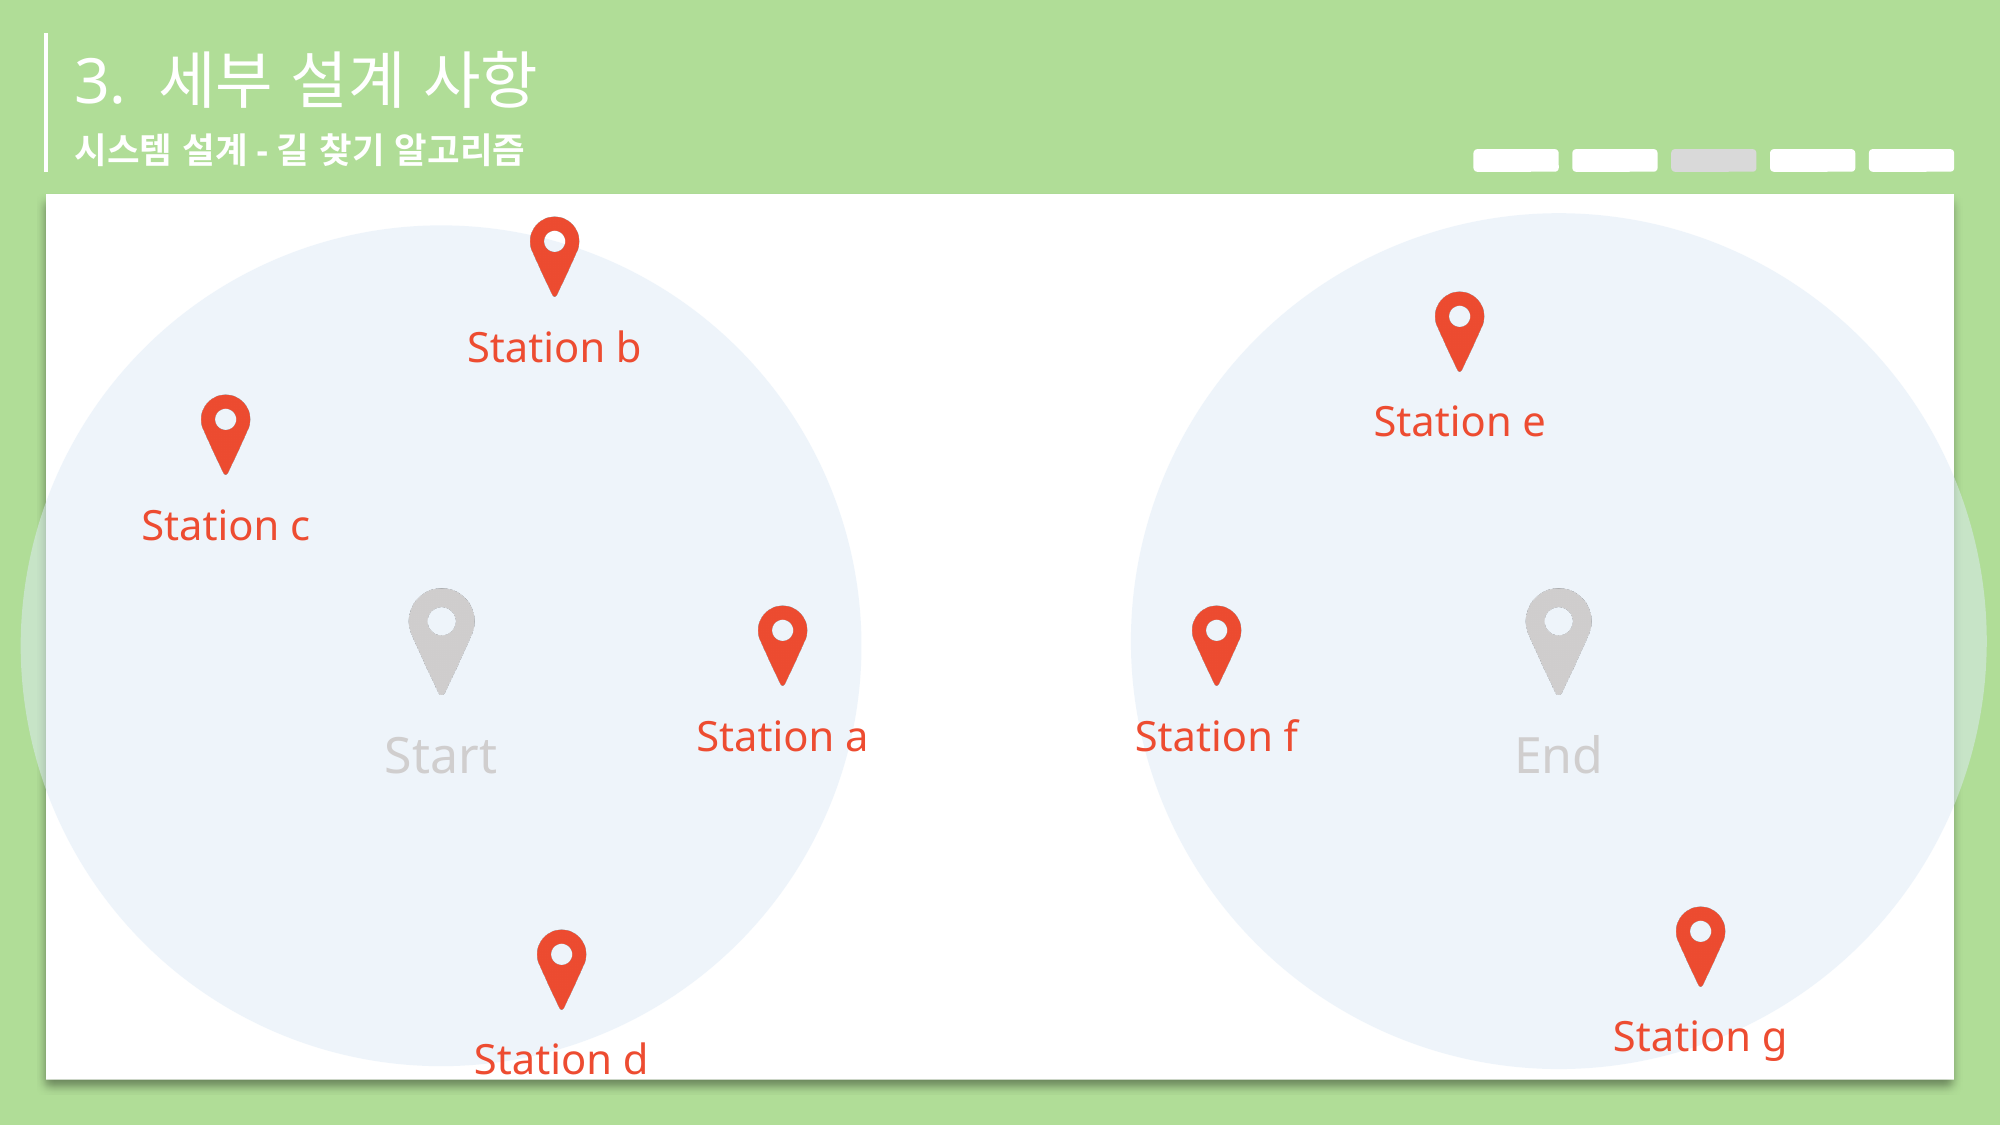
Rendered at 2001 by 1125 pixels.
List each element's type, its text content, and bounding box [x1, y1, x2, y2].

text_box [1096, 589, 1337, 768]
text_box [441, 913, 682, 1092]
text_box [19, 224, 859, 1068]
text_box 시스템 설계-길 찾기 알고리즘 [59, 120, 2000, 178]
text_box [662, 589, 903, 768]
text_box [1473, 149, 1955, 172]
text_box 3. 세부 설계 사항 [59, 33, 1954, 120]
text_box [1579, 889, 1821, 1069]
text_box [105, 378, 346, 557]
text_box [1445, 566, 1673, 792]
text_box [1339, 274, 1580, 454]
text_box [434, 200, 675, 379]
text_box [327, 566, 555, 792]
text_box [45, 193, 1955, 1081]
text_box [1133, 212, 1988, 1071]
